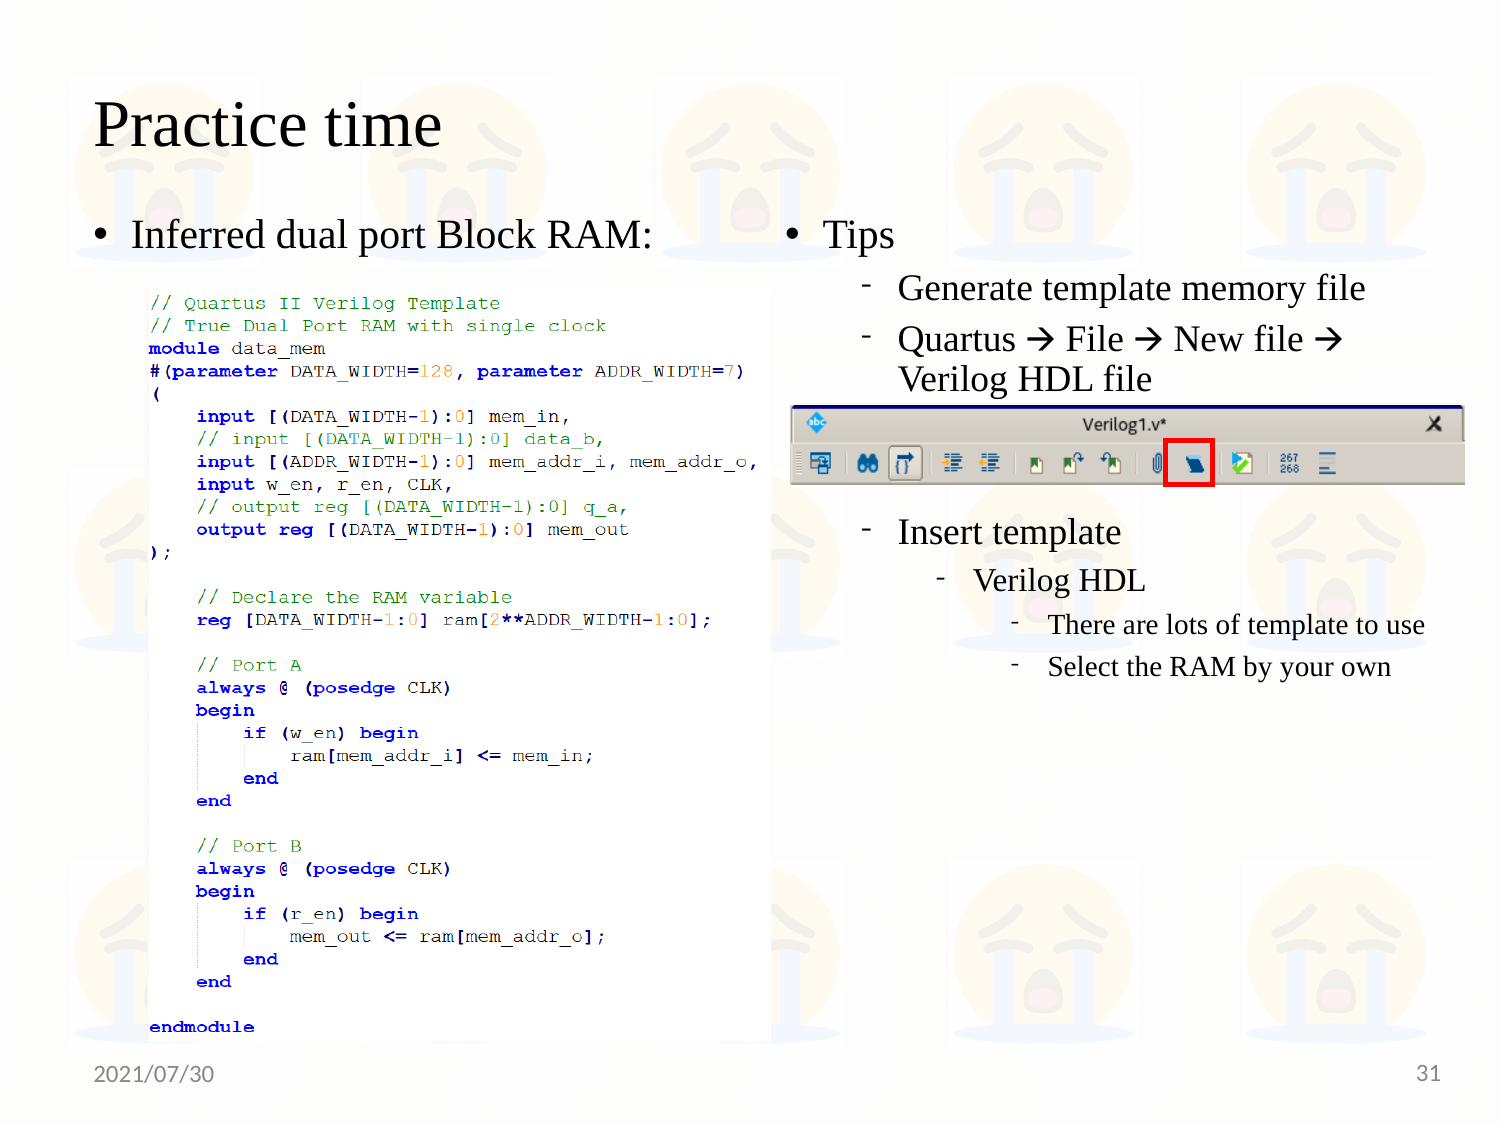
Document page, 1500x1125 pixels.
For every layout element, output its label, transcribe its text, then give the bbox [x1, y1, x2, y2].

slide_number 31 [1118, 1042, 1457, 1101]
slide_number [78, 1042, 416, 1103]
picture [789, 404, 1465, 485]
title Practice time [78, 59, 1433, 190]
picture [146, 289, 771, 1042]
text_box Tips Generate template memory file Quartus 🡪 File 🡪 New file 🡪 Verilog HDL file Insert template Verilog HDL There are lots of template to use Select the RAM by your own [770, 205, 1465, 1042]
list Inferred dual port Block RAM: [78, 205, 750, 1042]
